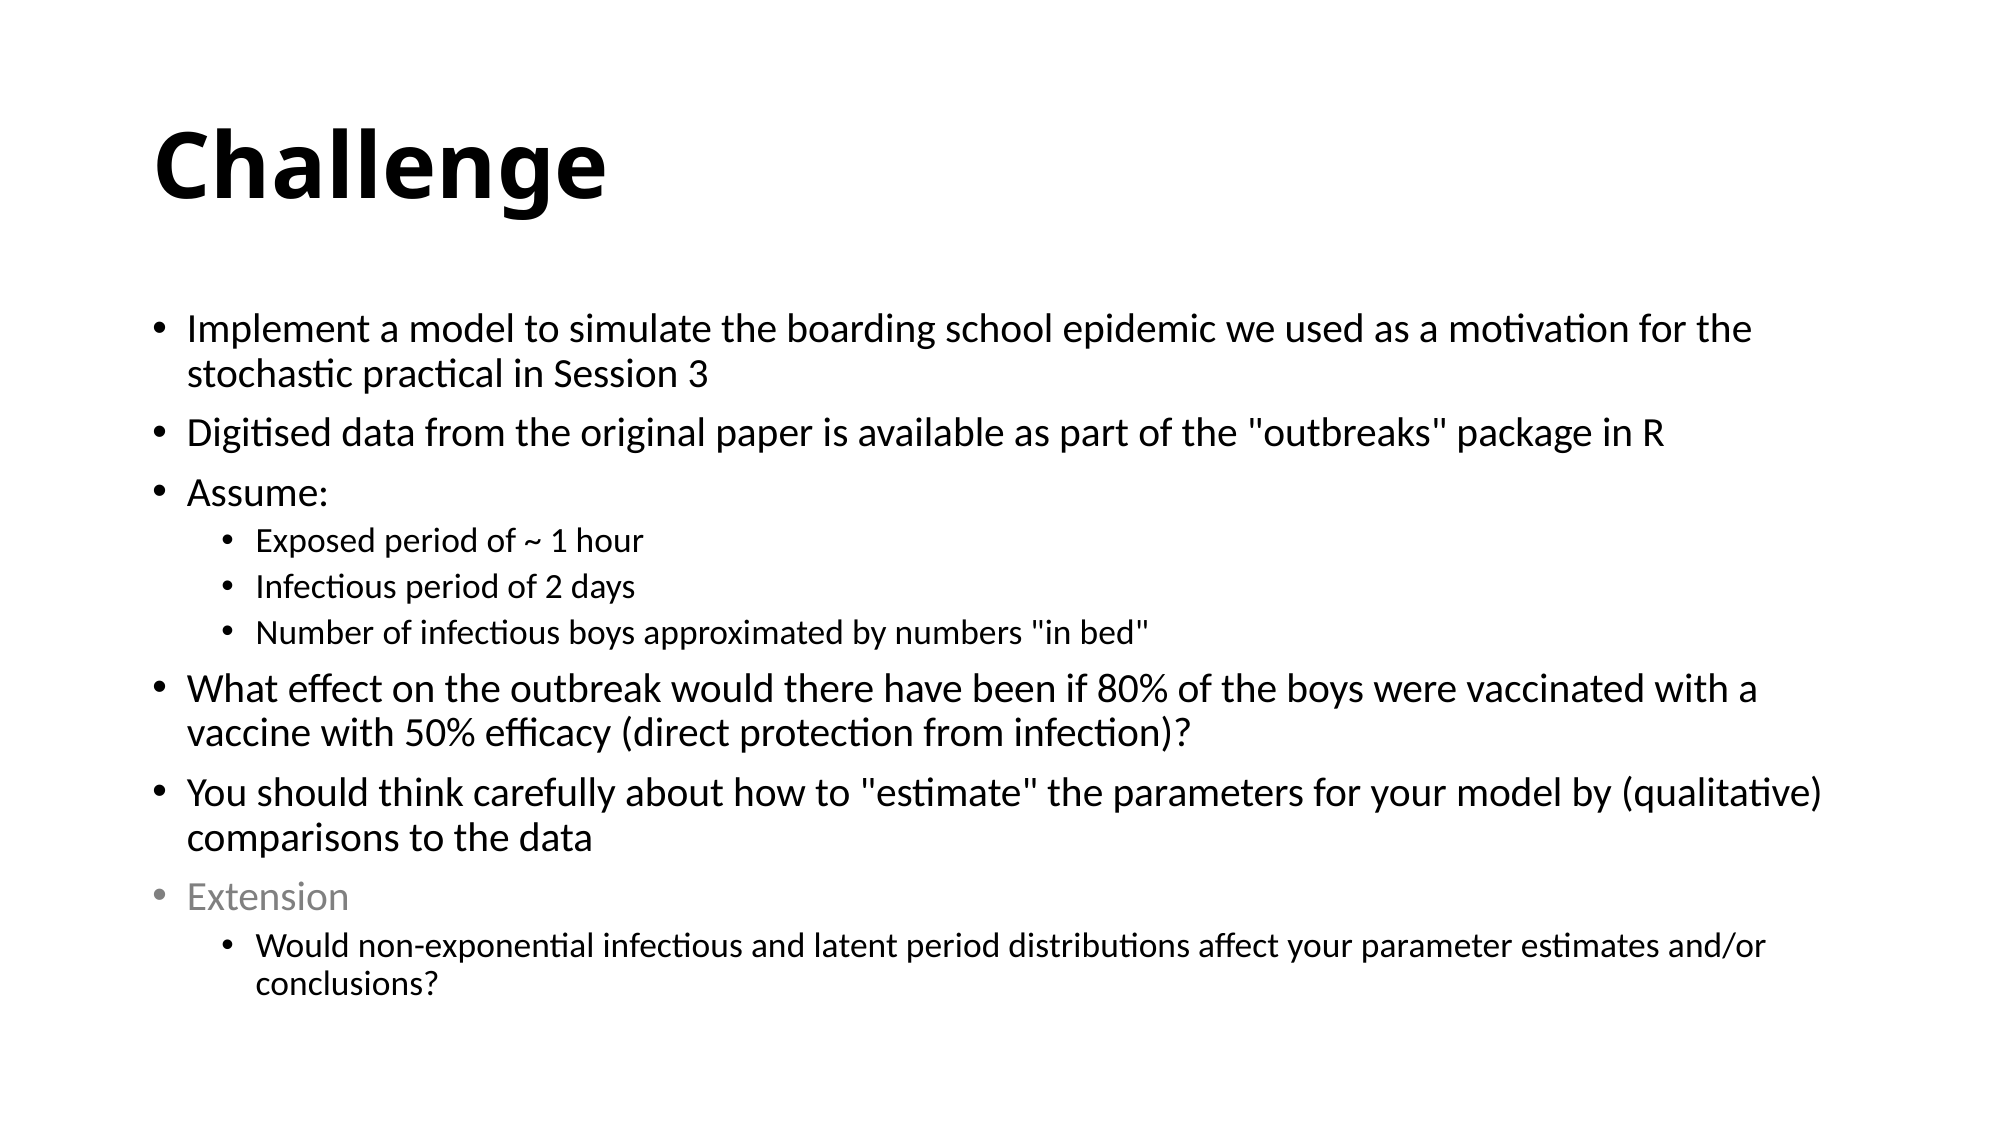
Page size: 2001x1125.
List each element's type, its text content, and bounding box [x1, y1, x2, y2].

list Implement a model to simulate the boarding school epidemic we used as a motivation for the stochastic practical in Session 3 Digitised data from the original paper is available as part of the "outbreaks" package in R Assume: Exposed period of ~ 1 hour Infectious period of 2 days Number of infectious boys approximated by numbers "in bed" What effect on the outbreak would there have been if 80% of the boys were vaccinated with a vaccine with 50% efficacy (direct protection from infection)? You should think carefully about how to "estimate" the parameters for your model by (qualitative) comparisons to the data Extension Would non-exponential infectious and latent period distributions affect your parameter estimates and/or conclusions? [137, 299, 1863, 1014]
title Challenge [137, 59, 1863, 278]
